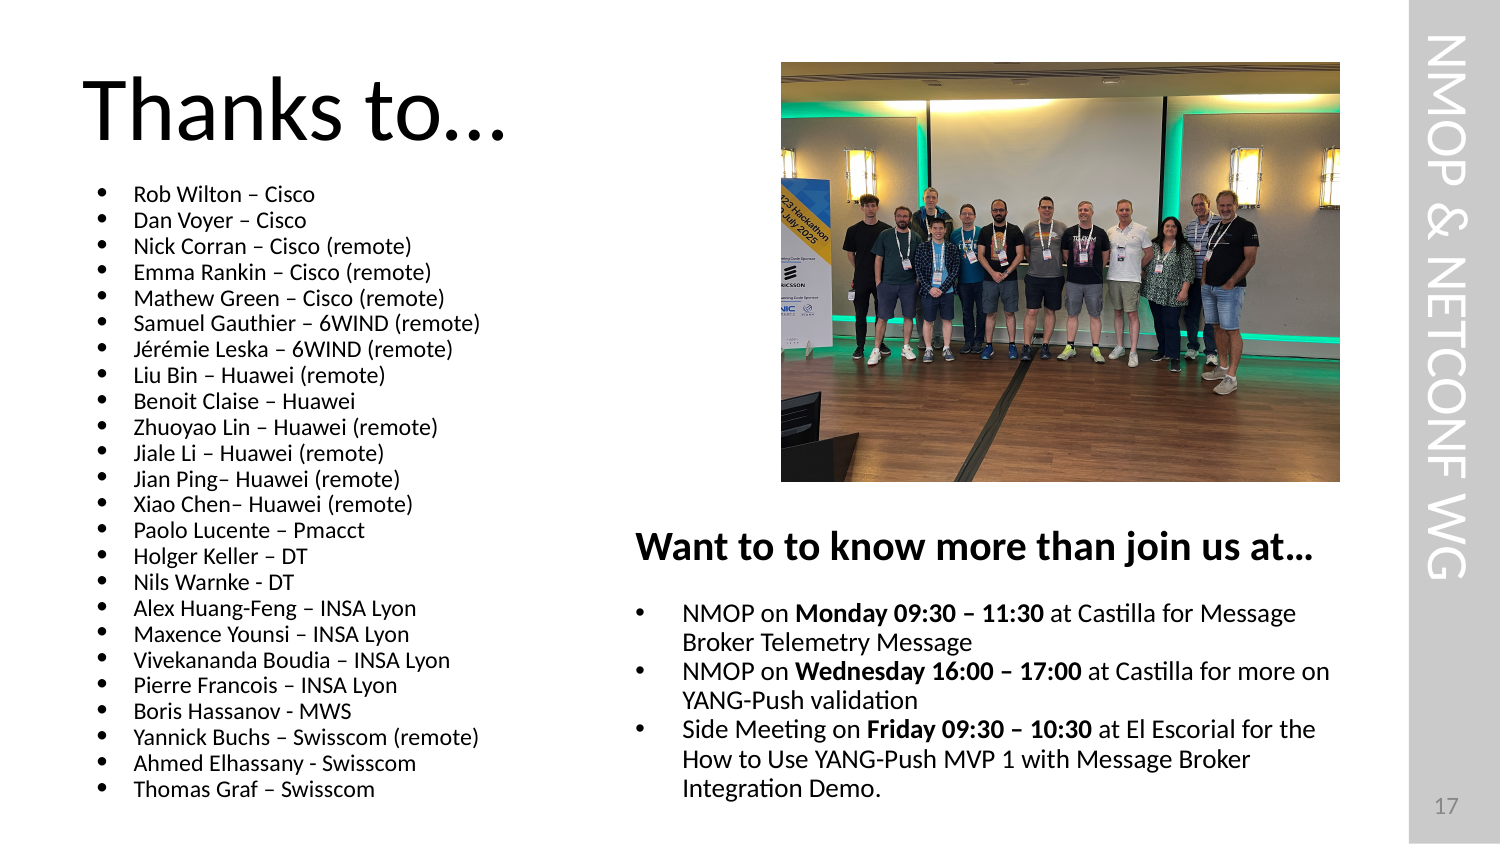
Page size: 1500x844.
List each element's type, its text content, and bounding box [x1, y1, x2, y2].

list Rob Wilton – Cisco Dan Voyer – Cisco Nick Corran – Cisco (remote) Emma Rankin – Cisco (remote) Mathew Green – Cisco (remote) Samuel Gauthier – 6WIND (remote) Jérémie Leska – 6WIND (remote) Liu Bin – Huawei (remote) Benoit Claise – Huawei Zhuoyao Lin – Huawei (remote) Jiale Li – Huawei (remote) Jian Ping– Huawei (remote) Xiao Chen– Huawei (remote) Paolo Lucente – Pmacct Holger Keller – DT Nils Warnke - DT Alex Huang-Feng – INSA Lyon Maxence Younsi – INSA Lyon Vivekananda Boudia – INSA Lyon Pierre Francois – INSA Lyon Boris Hassanov - MWS Yannick Buchs – Swisscom (remote) Ahmed Elhassany - Swisscom Thomas Graf – Swisscom [88, 174, 637, 827]
text_box NMOP & NETCONF WG [1409, 17, 1495, 768]
title Thanks to… [75, 33, 1407, 175]
text_box Want to to know more than join us at… NMOP on Monday 09:30 – 11:30 at Castilla for Message Broker Telemetry Message NMOP on Wednesday 16:00 – 17:00 at Castilla for more on YANG-Push validation Side Meeting on Friday 09:30 – 10:30 at El Escorial for the How to Use YANG-Push MVP 1 with Message Broker Integration Demo. [627, 516, 1341, 810]
text_box [1407, 0, 1500, 844]
slide_number 17 [1425, 768, 1467, 844]
picture [780, 62, 1340, 482]
